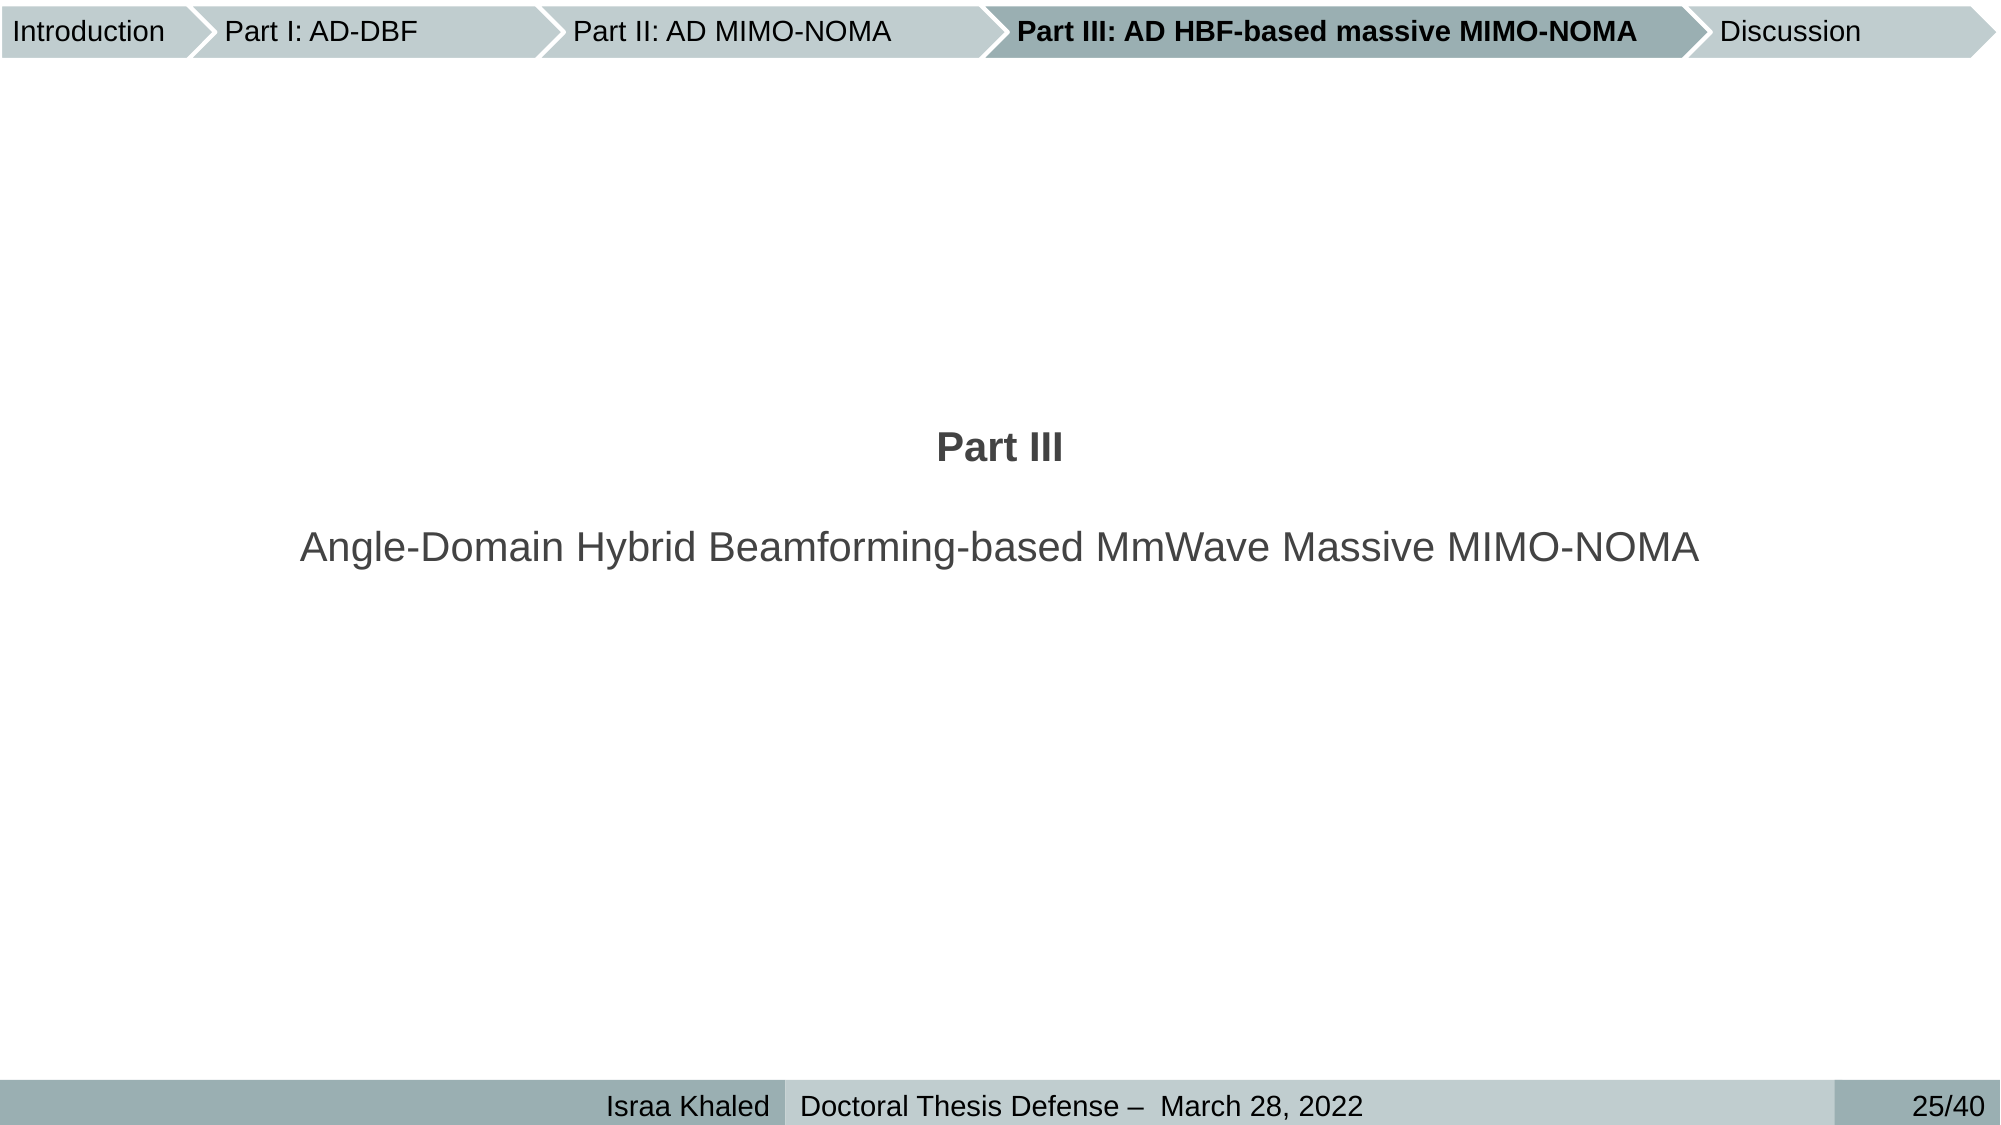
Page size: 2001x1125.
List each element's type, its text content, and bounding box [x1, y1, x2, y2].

text_box Part III Angle-Domain Hybrid Beamforming-based MmWave Massive MIMO-NOMA [105, 412, 1895, 577]
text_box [0, 4, 2000, 61]
